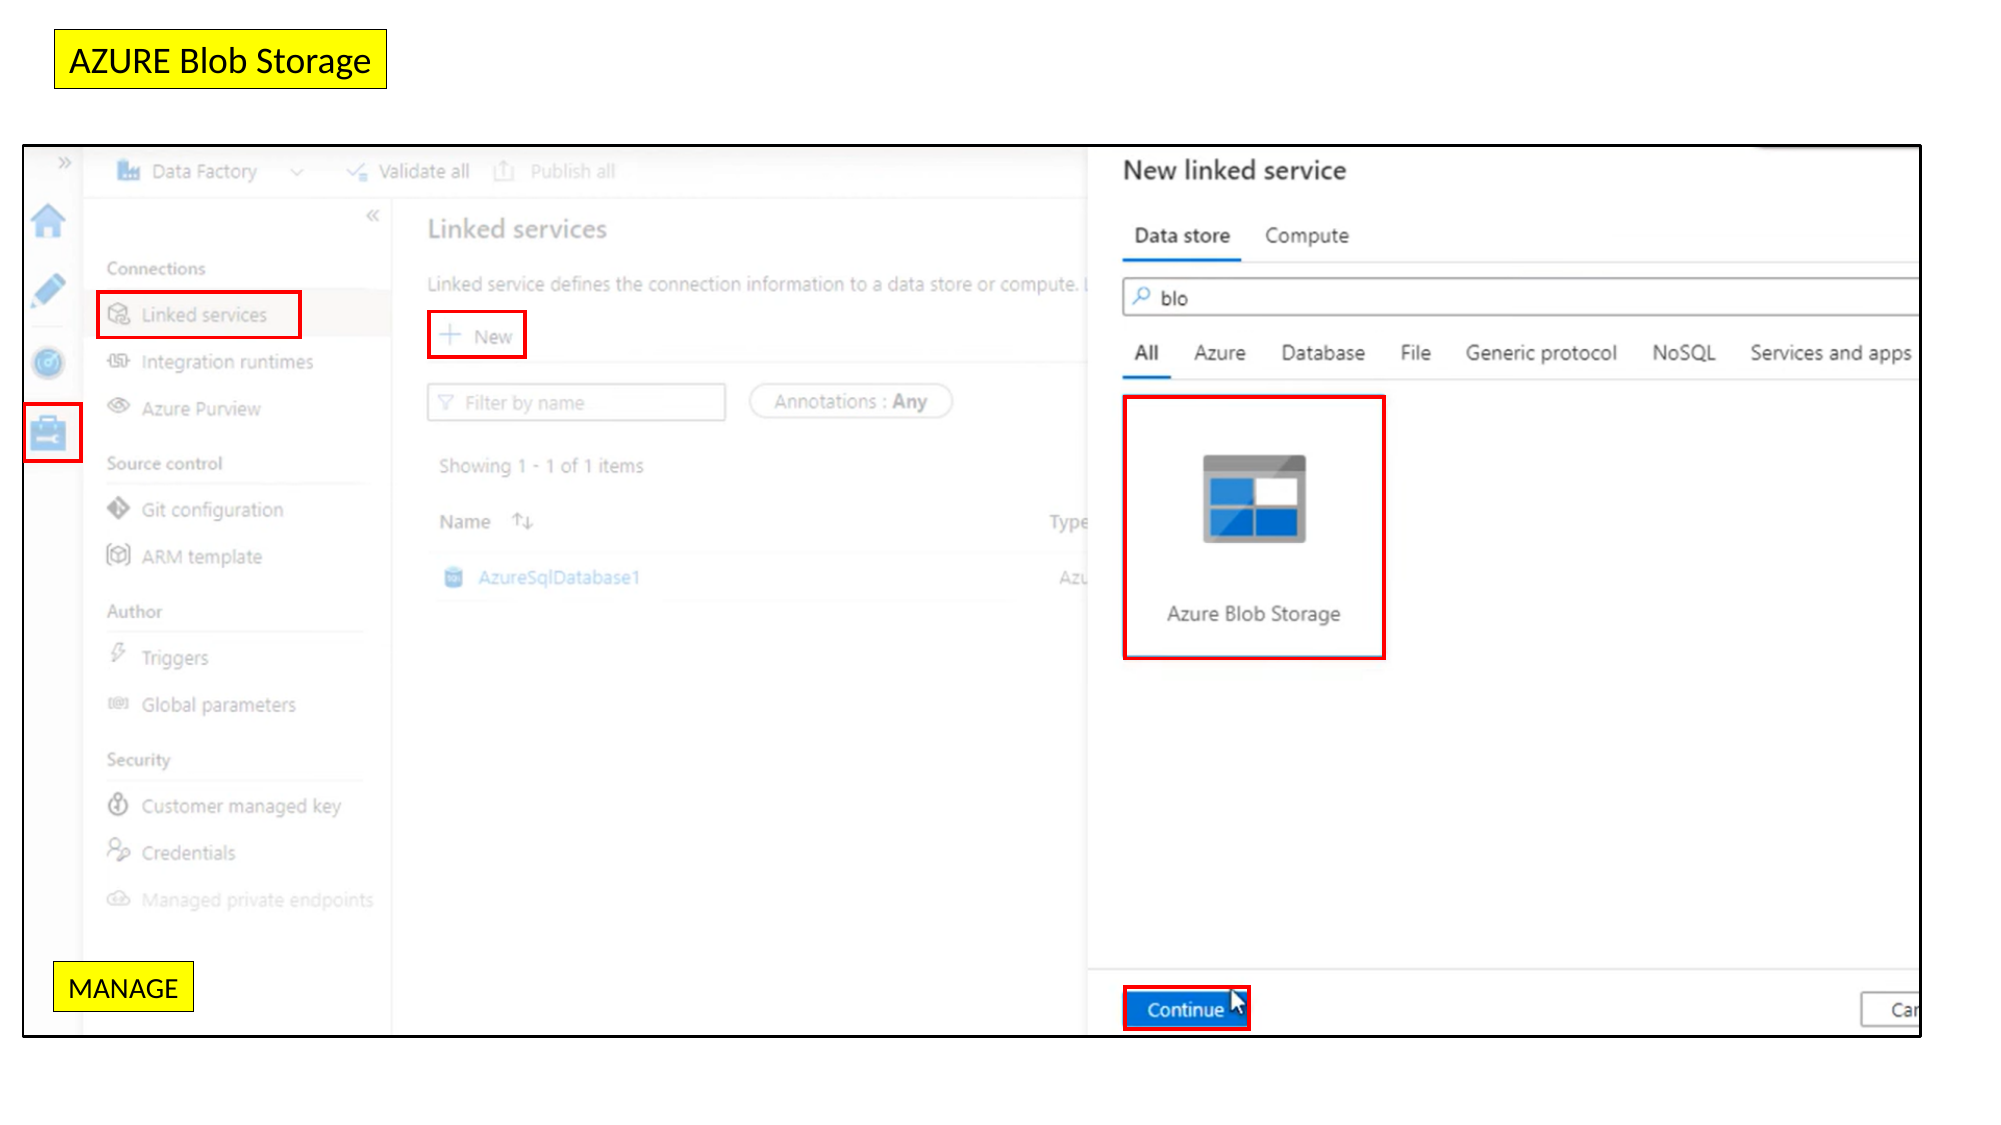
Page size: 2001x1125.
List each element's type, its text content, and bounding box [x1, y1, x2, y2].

text_box AZURE Blob Storage [54, 29, 387, 89]
picture [24, 146, 1919, 1036]
